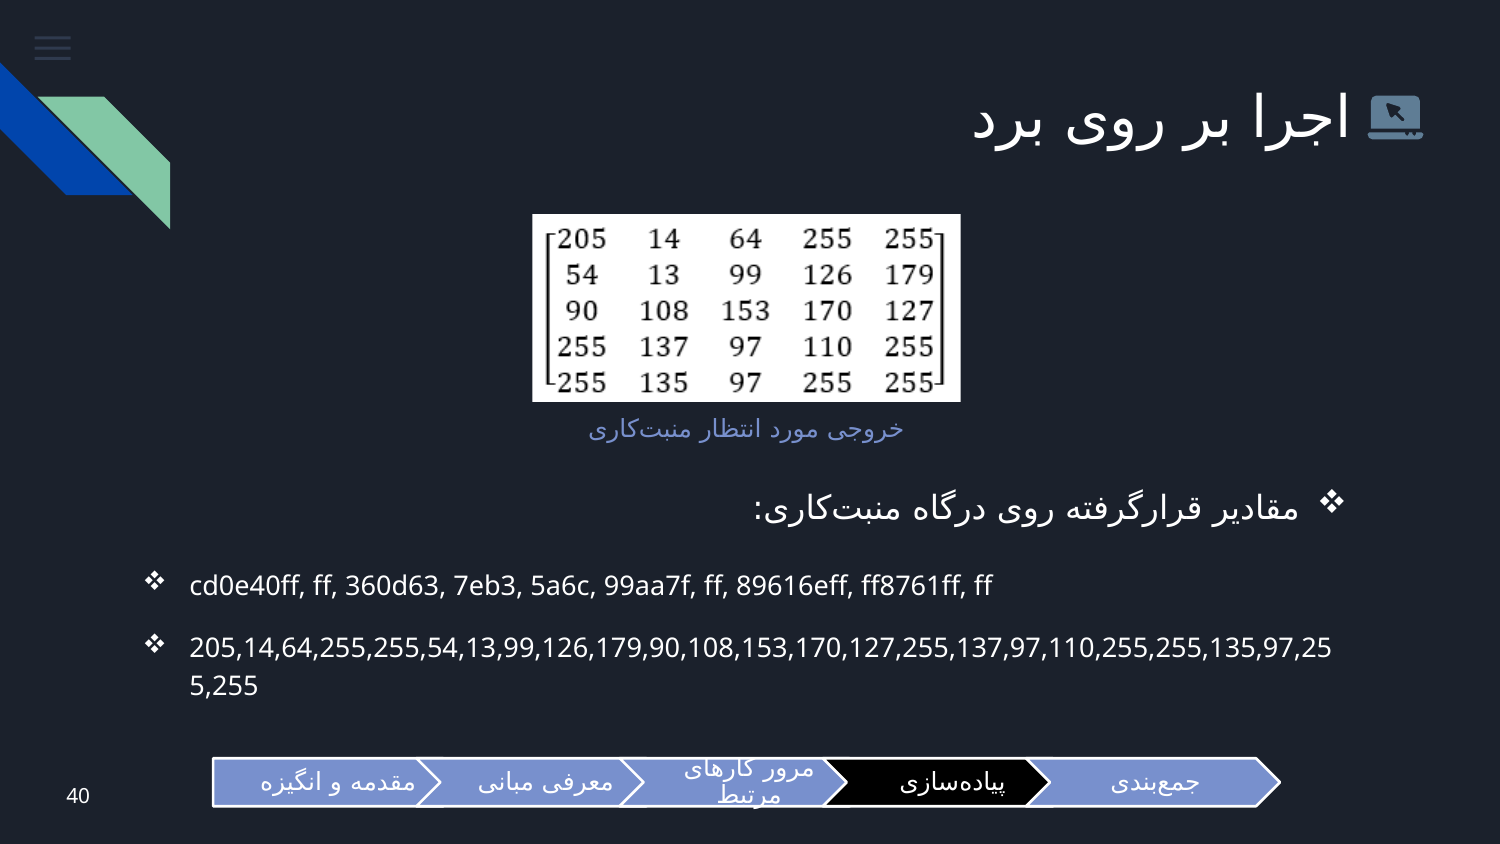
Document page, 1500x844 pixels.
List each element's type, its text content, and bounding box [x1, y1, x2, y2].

list مقادیر قرارگرفته روی درگاه منبت‌کاری: cd0e40ff, ff, 360d63, 7eb3, 5a6c, 99aa7f, ff, 89616eff, ff8761ff, ff 205,14,64,255,255,54,13,99,126,179,90,108,153,170,127,255,137,97,110,255,255,135,97,255,255 [127, 465, 1363, 729]
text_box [1367, 95, 1424, 140]
title اجرا بر روی برد [212, 64, 1368, 215]
slide_number 40 [15, 765, 105, 830]
text_box خروجی مورد انتظار منبت‌کاری [538, 410, 955, 451]
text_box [212, 749, 1281, 815]
picture [532, 214, 961, 402]
